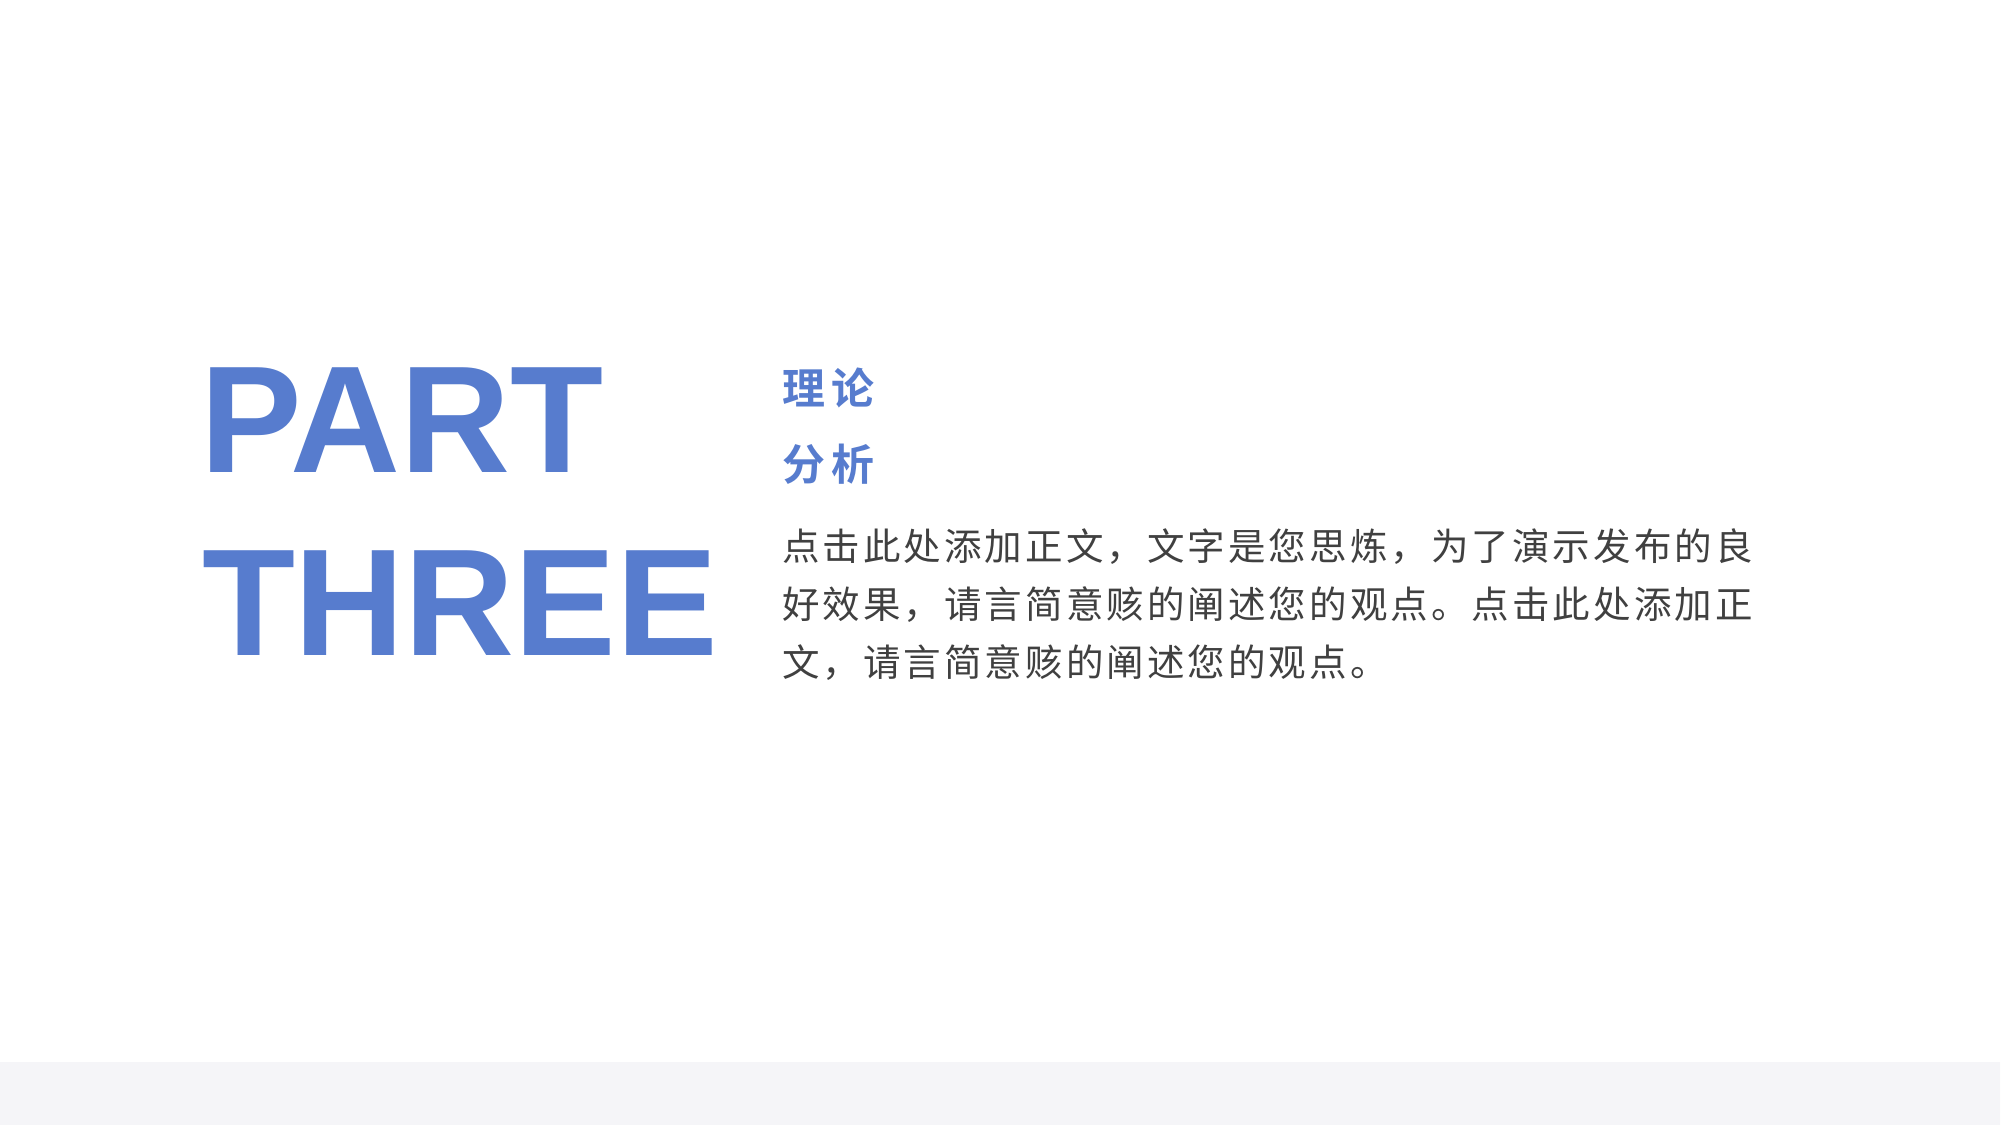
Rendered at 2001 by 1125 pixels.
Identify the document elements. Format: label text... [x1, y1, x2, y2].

list 点击此处添加正文，文字是您思炼，为了演示发布的良好效果，请言简意赅的阐述您的观点。点击此处添加正文，请言简意赅的阐述您的观点。 [767, 508, 1792, 739]
title 理论 分析 [767, 337, 1792, 490]
text_box PART THREE [185, 217, 735, 789]
